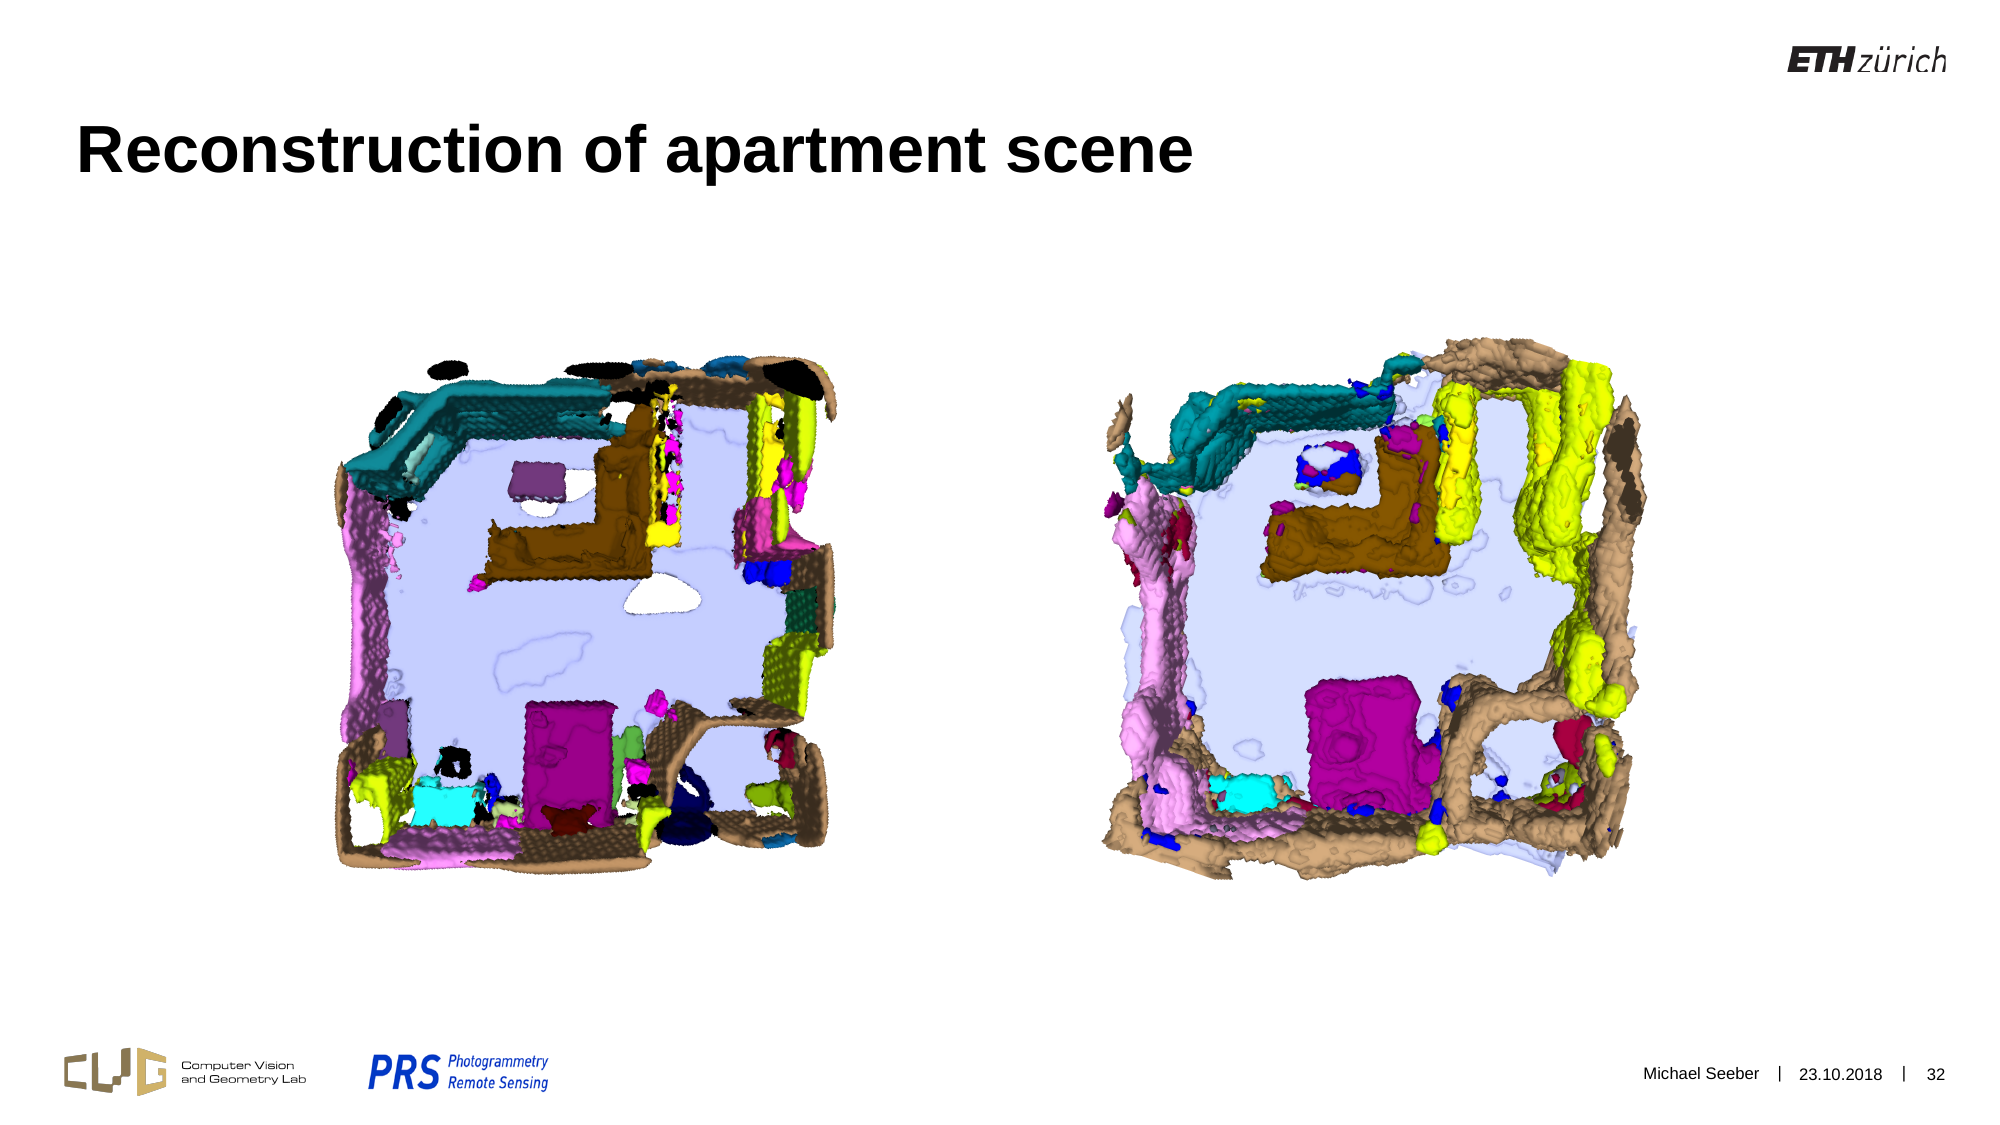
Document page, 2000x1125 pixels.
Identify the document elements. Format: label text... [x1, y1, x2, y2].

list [1040, 268, 1720, 948]
picture [362, 1049, 553, 1098]
title Reconstruction of apartment scene [53, 97, 1946, 190]
footer Michael Seeber [999, 1034, 1760, 1111]
picture [52, 1038, 324, 1106]
slide_number 32 [1906, 1034, 1966, 1112]
picture [289, 312, 884, 907]
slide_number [1790, 1034, 1892, 1112]
